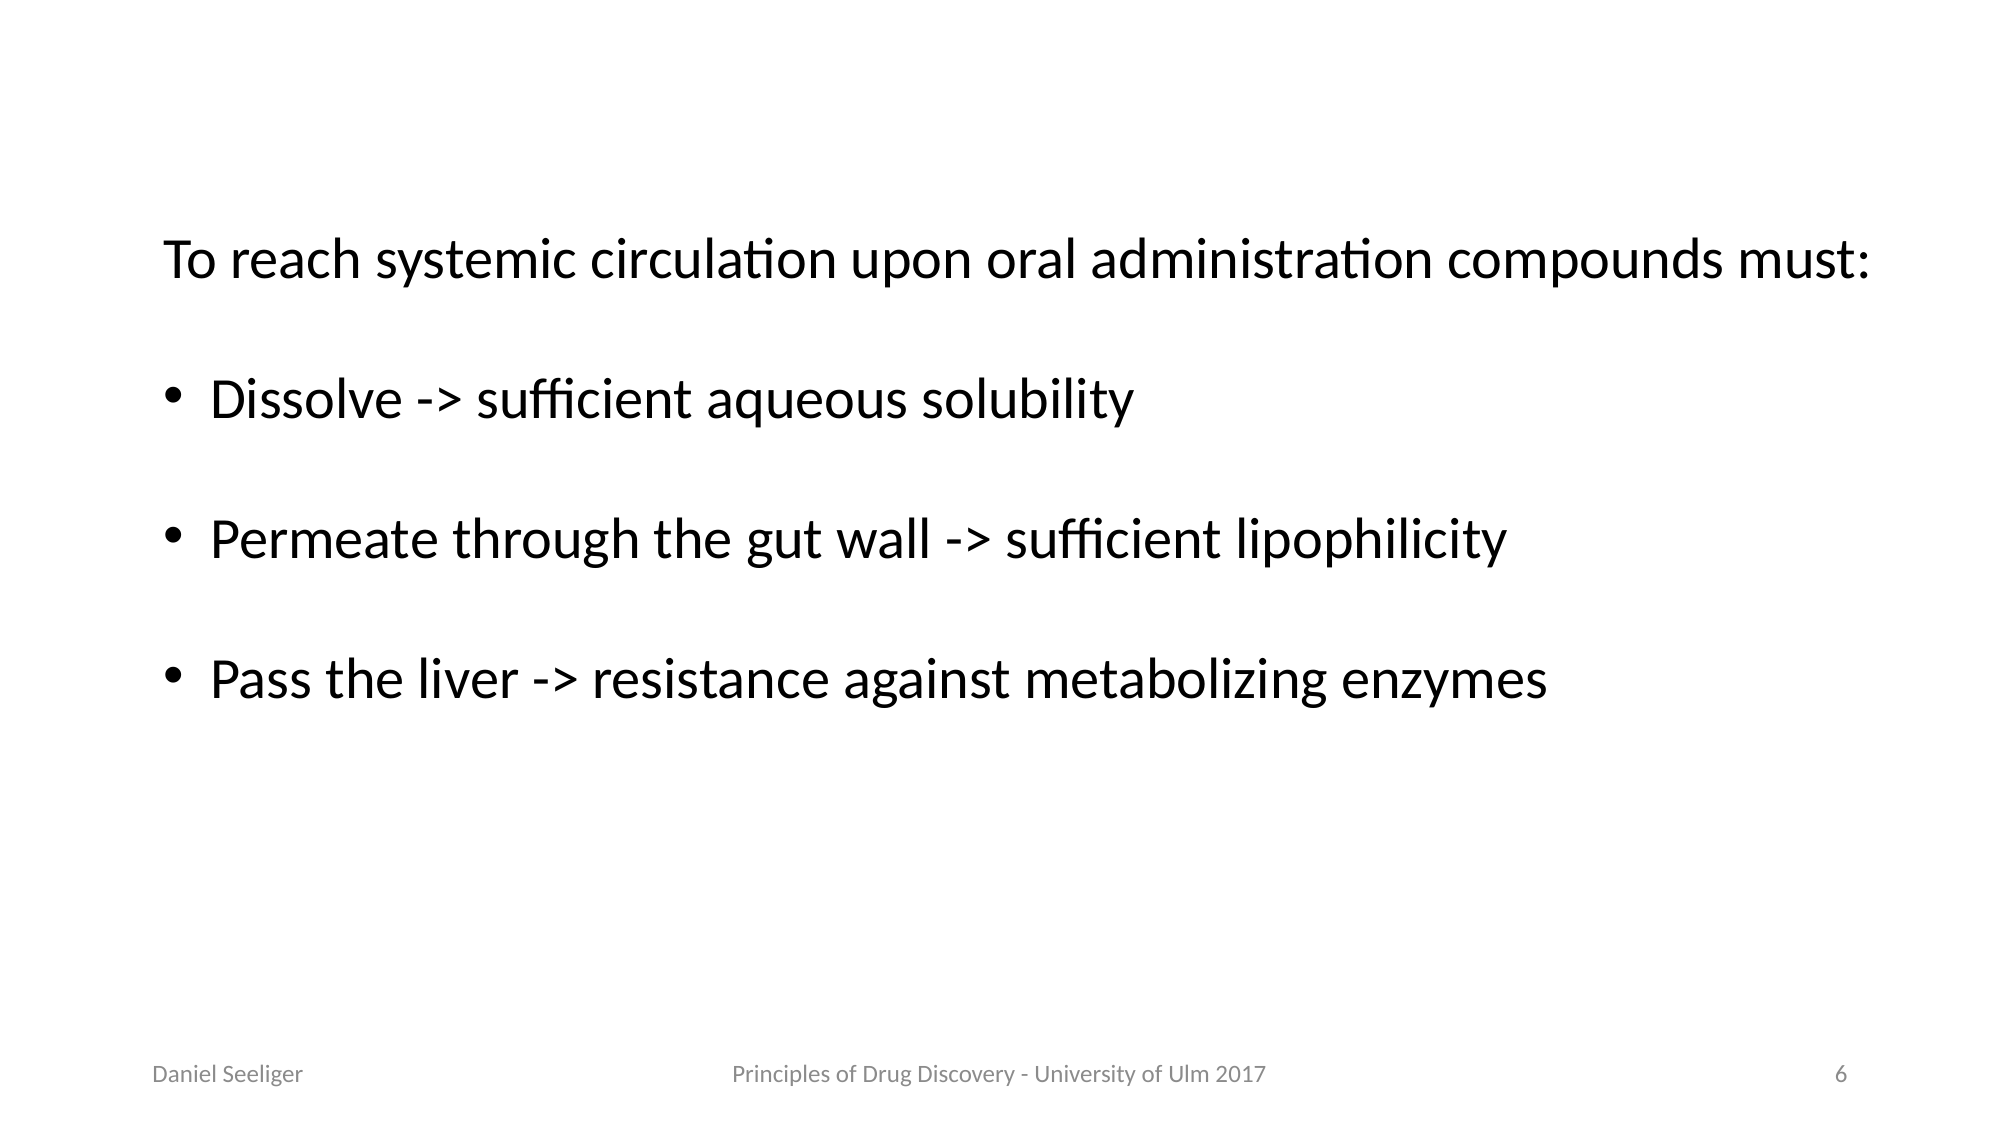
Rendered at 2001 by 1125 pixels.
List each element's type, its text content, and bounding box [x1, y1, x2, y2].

text_box To reach systemic circulation upon oral administration compounds must: Dissolve -> sufficient aqueous solubility Permeate through the gut wall -> sufficient lipophilicity Pass the liver -> resistance against metabolizing enzymes [148, 212, 1888, 762]
slide_number Daniel Seeliger [137, 1042, 588, 1103]
footer Principles of Drug Discovery - University of Ulm 2017 [662, 1042, 1338, 1103]
slide_number 6 [1412, 1042, 1863, 1103]
